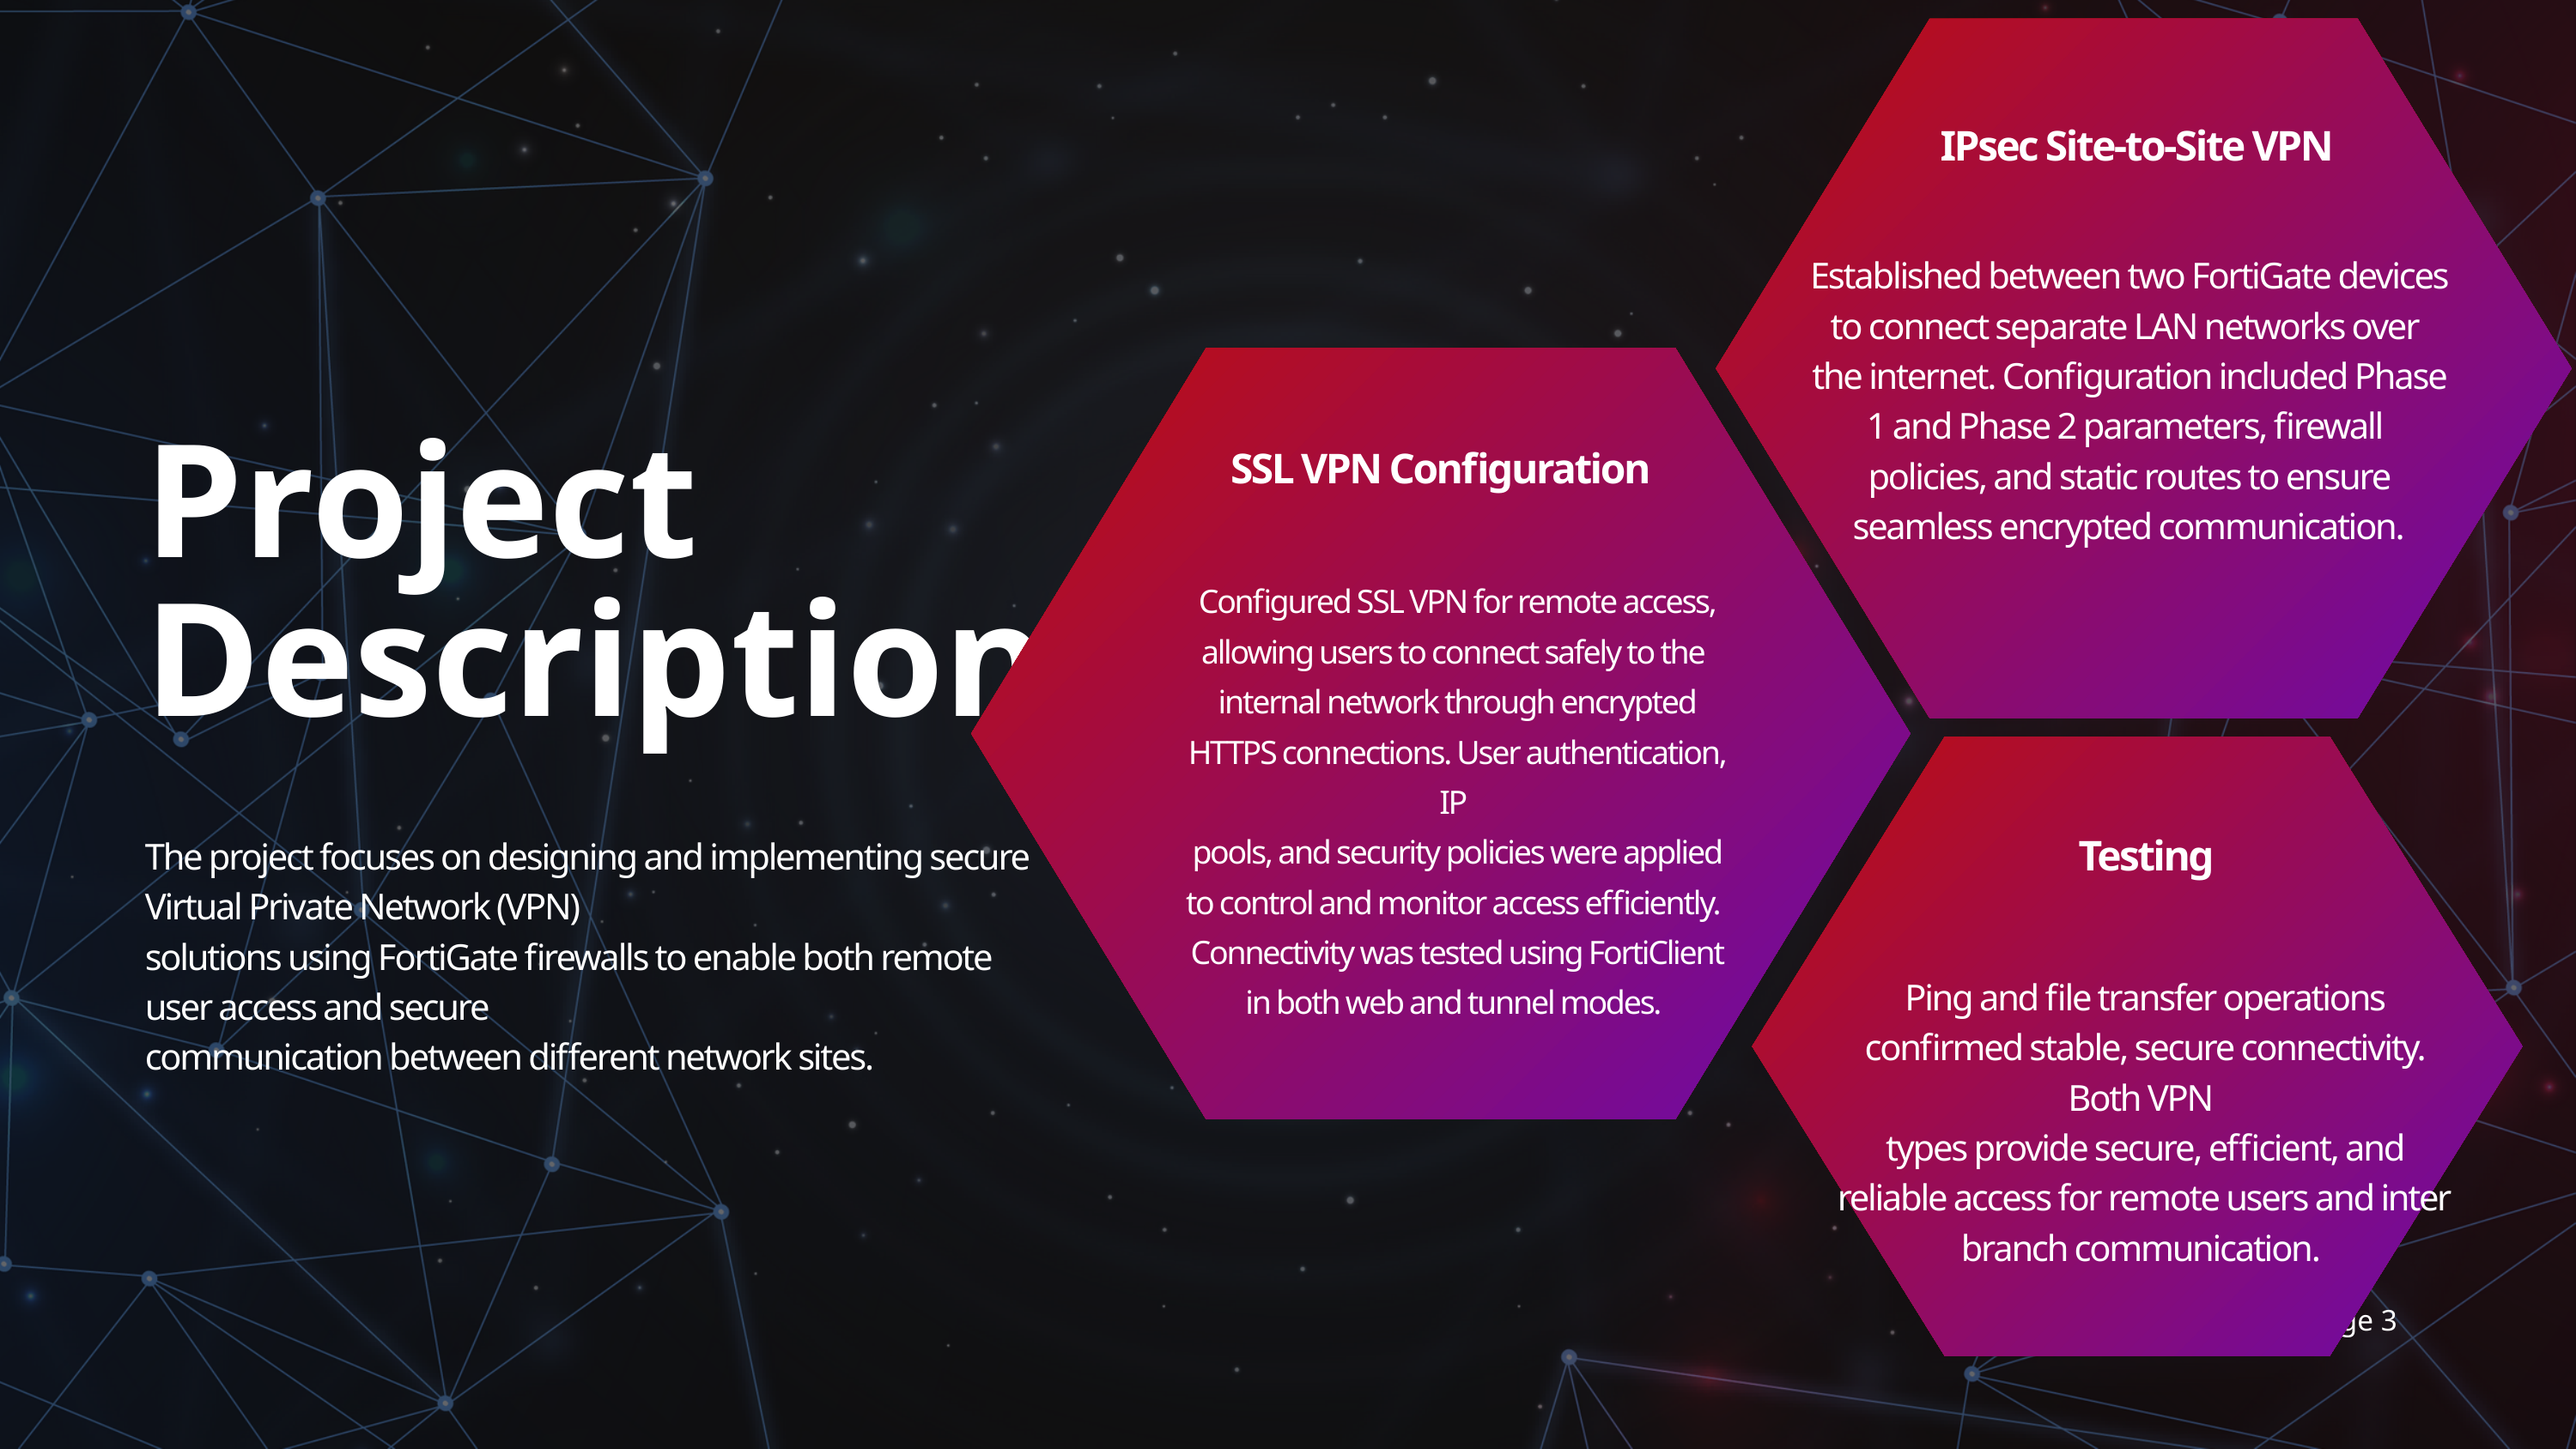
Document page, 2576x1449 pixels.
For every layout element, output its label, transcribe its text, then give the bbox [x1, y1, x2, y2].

text_box [0, 0, 2576, 1449]
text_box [970, 348, 1911, 1119]
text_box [1752, 711, 2523, 1356]
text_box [1716, 18, 2572, 718]
text_box The project focuses on designing and implementing secure Virtual Private Network (VPN) solutions using FortiGate firewalls to enable both remote user access and secure communication between different network sites. [144, 776, 966, 1077]
text_box Project Description [144, 430, 966, 749]
